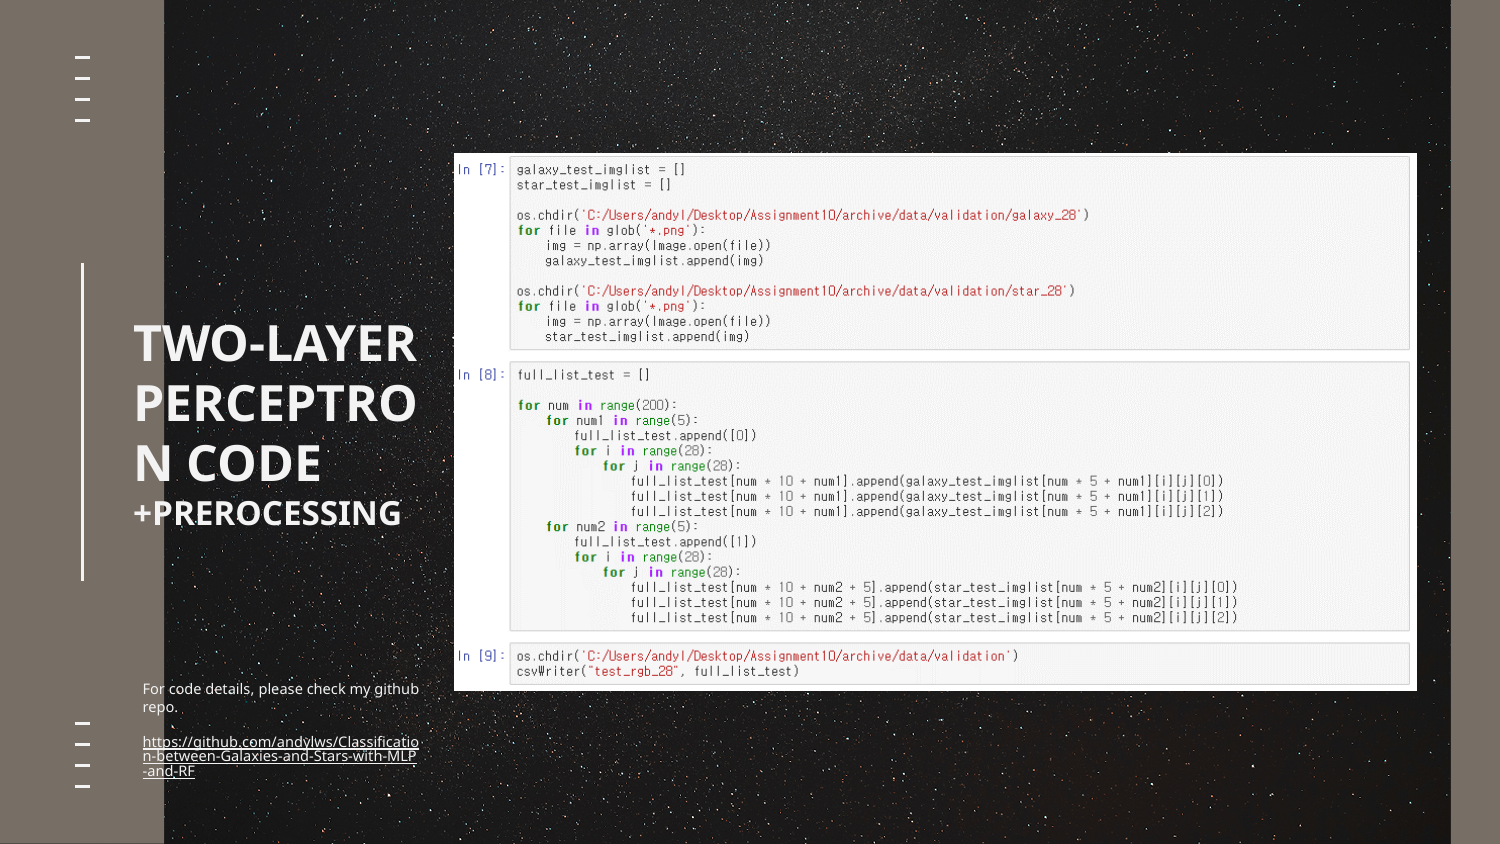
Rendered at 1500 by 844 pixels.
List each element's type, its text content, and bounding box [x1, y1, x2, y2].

title TWO-LAYER PERCEPTRON CODE +PREROCESSING [118, 263, 436, 581]
text_box For code details, please check my github repo. https://github.com/andylws/Classification-between-Galaxies-and-Stars-with-MLP-and-RF [127, 672, 436, 760]
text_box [74, 56, 91, 787]
picture [165, 0, 1450, 844]
